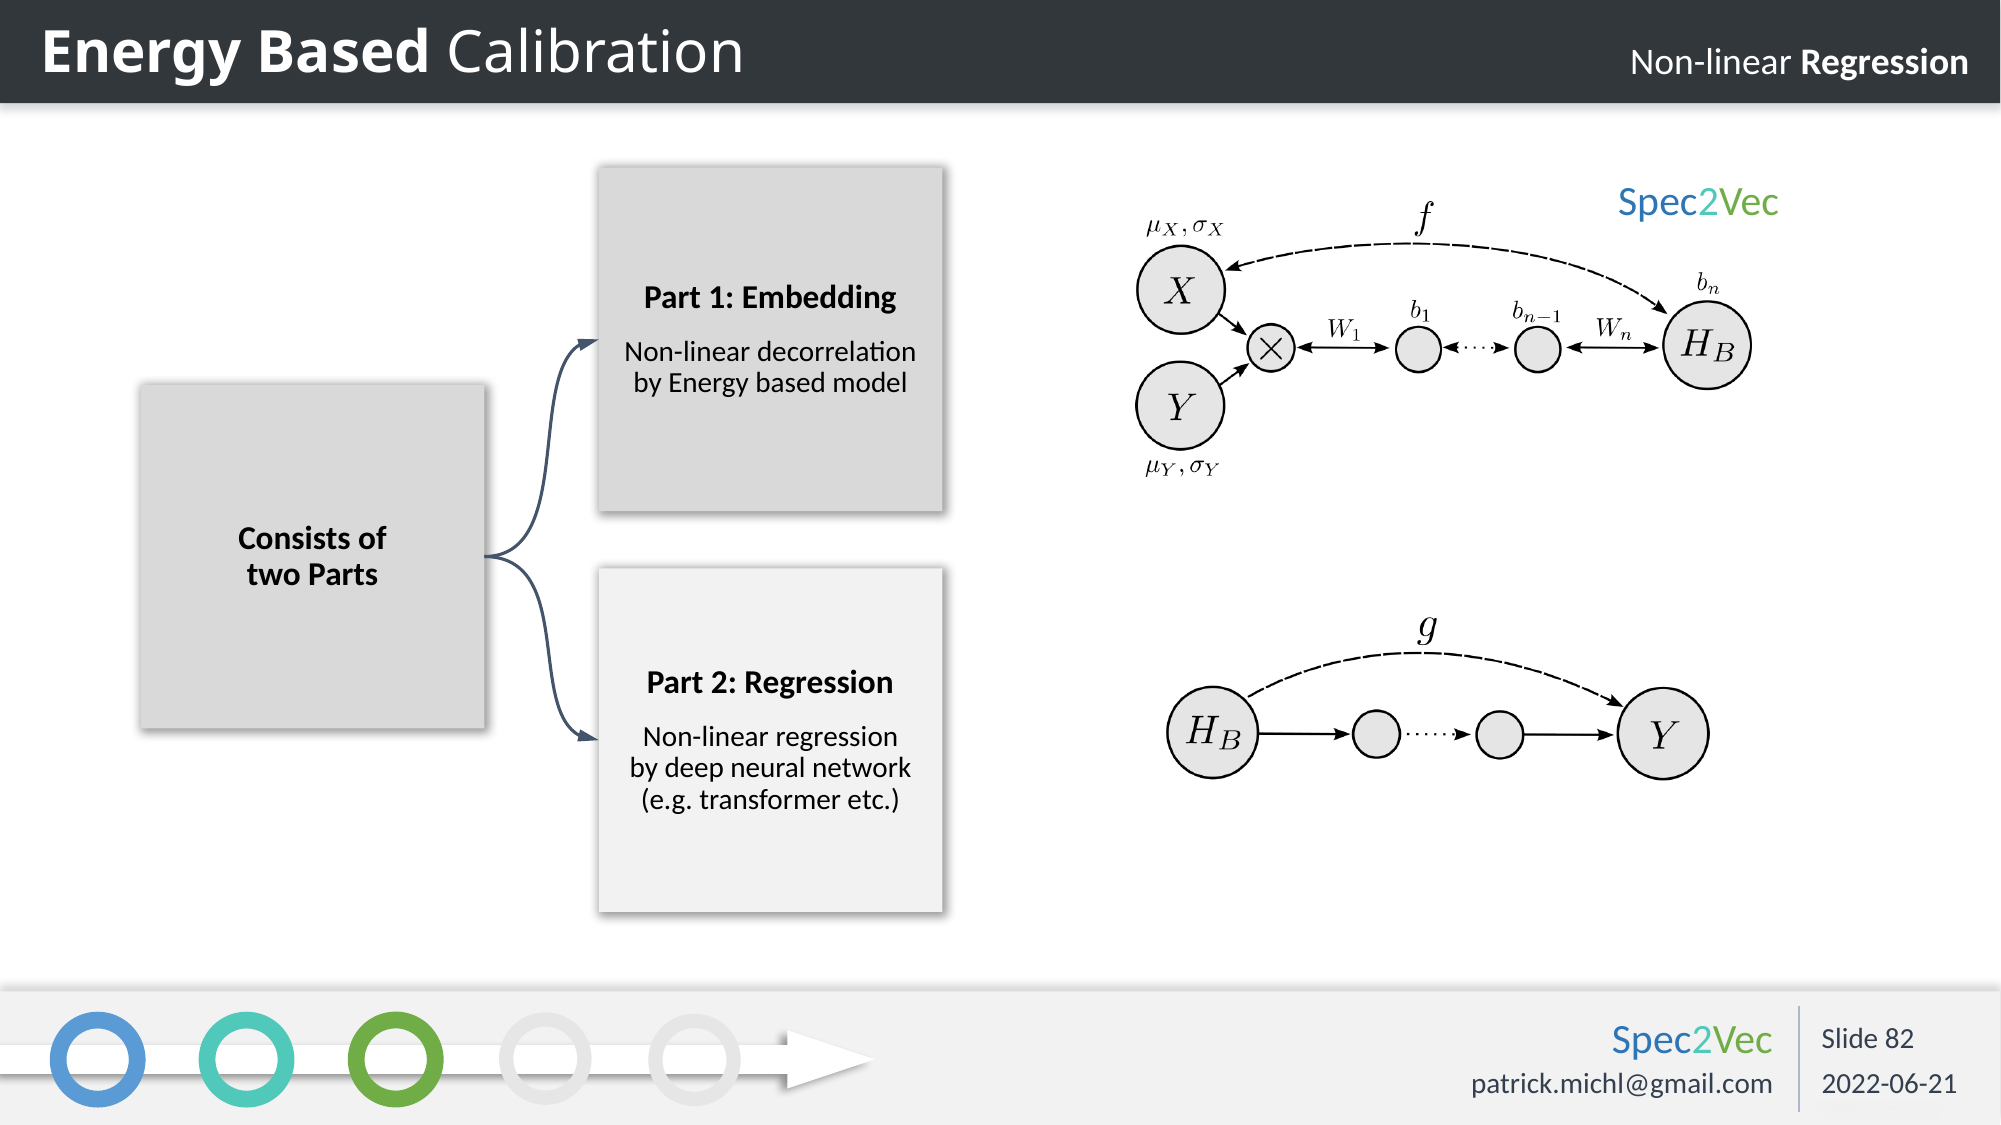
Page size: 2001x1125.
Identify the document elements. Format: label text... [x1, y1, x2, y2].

text_box Energy Based Calibration [25, 5, 1922, 102]
text_box Part 1: Embedding Non-linear decorrelation by Energy based model [598, 167, 943, 512]
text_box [198, 1011, 295, 1108]
text_box Non-linear Regression [1032, 29, 1984, 90]
text_box Spec2Vec [1581, 153, 1816, 250]
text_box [484, 556, 599, 741]
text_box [49, 1011, 146, 1108]
picture [1134, 201, 1752, 478]
text_box Part 2: Regression Non-linear regression by deep neural network (e.g. transformer etc.) [598, 568, 943, 912]
text_box Consists of two Parts [140, 384, 484, 729]
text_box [484, 339, 599, 556]
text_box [347, 1011, 444, 1108]
picture [1134, 592, 1756, 818]
